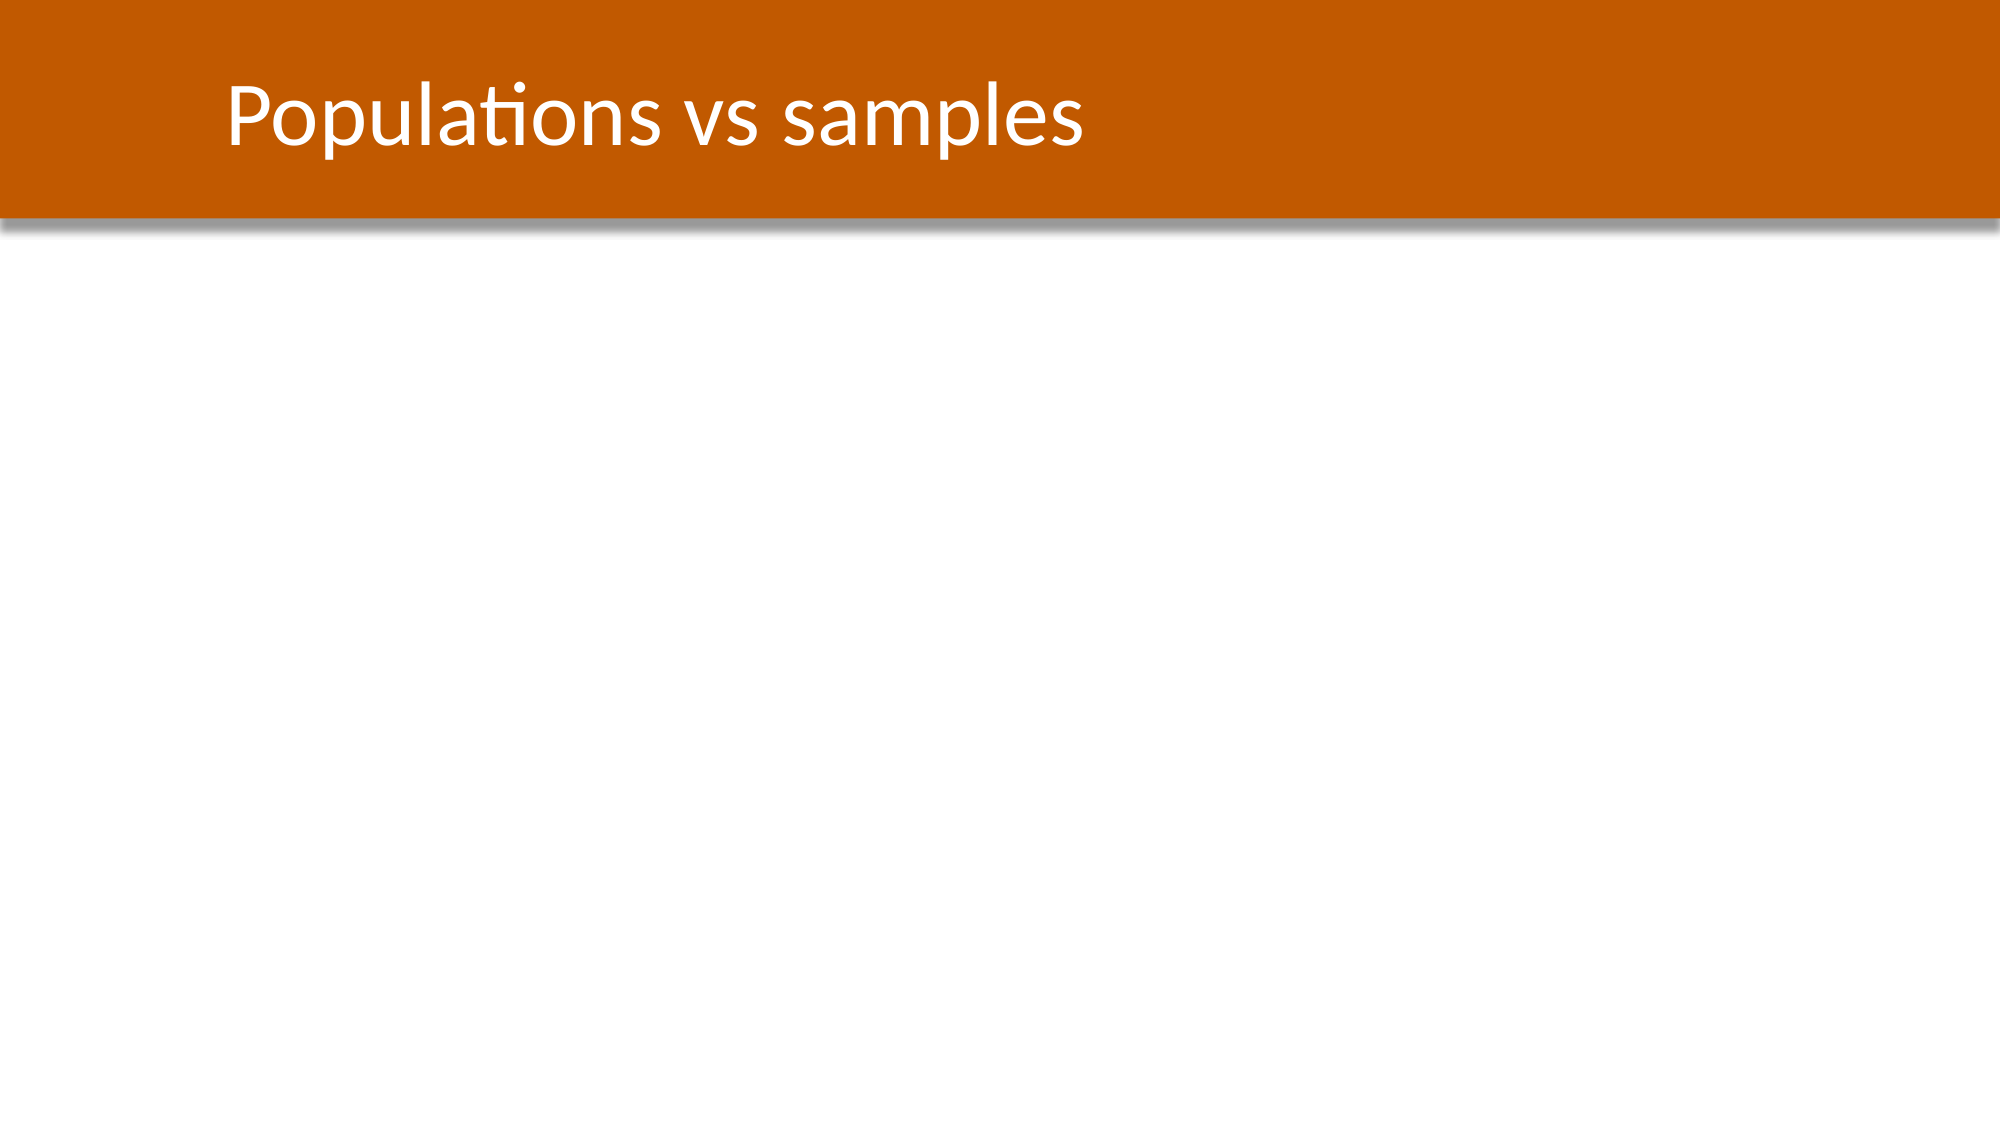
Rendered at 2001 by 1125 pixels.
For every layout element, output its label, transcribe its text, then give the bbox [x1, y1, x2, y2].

text_box Populations vs samples [210, 17, 2000, 201]
text_box [0, 0, 2000, 219]
